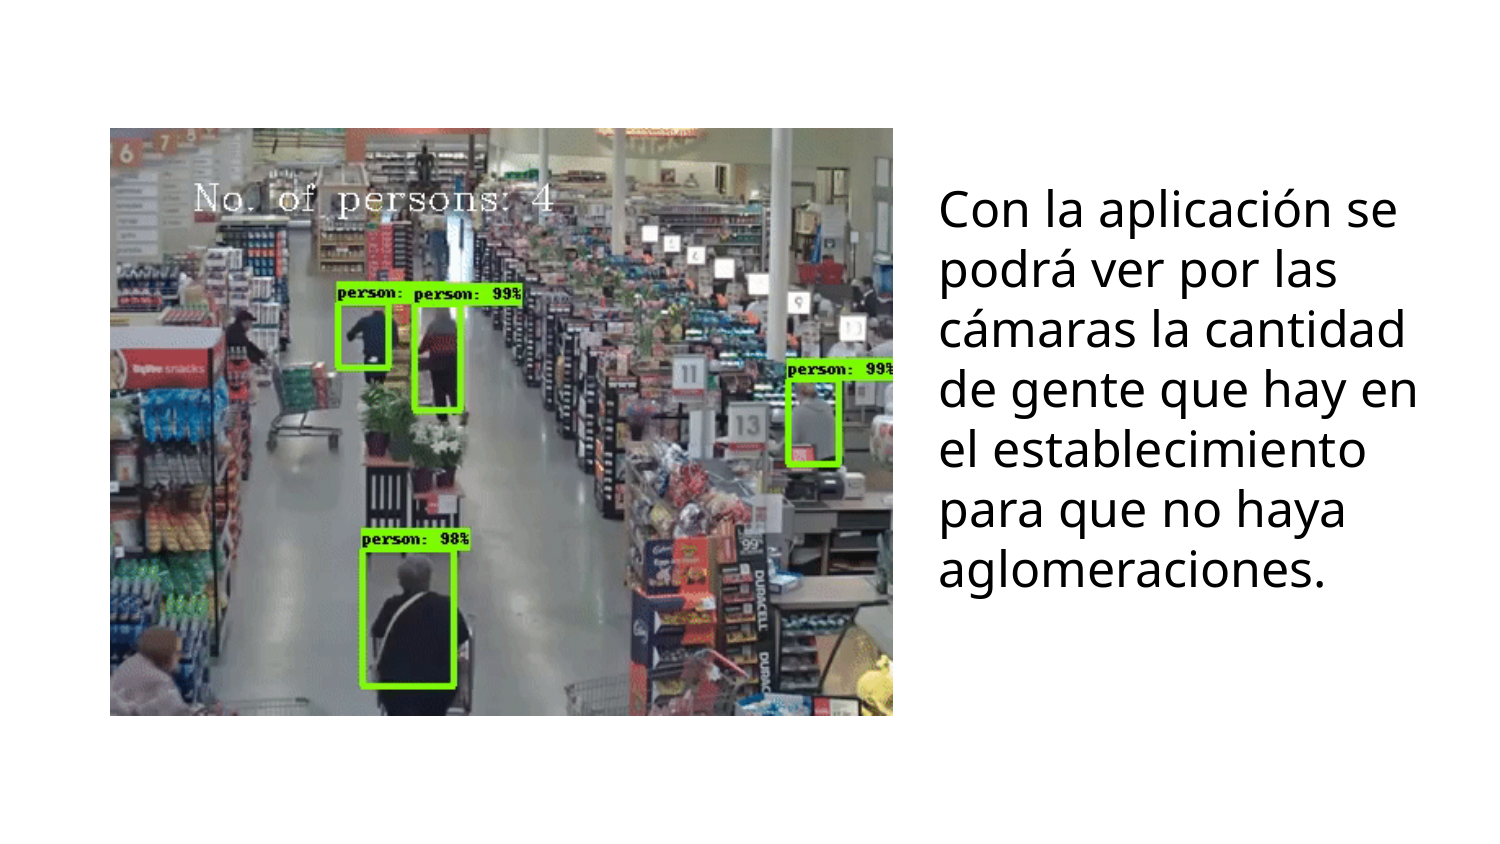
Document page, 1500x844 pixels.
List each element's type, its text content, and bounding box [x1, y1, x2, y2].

title Con la aplicación se podrá ver por las cámaras la cantidad de gente que hay en el establecimiento para que no haya aglomeraciones. [923, 278, 1463, 496]
picture [110, 128, 893, 716]
